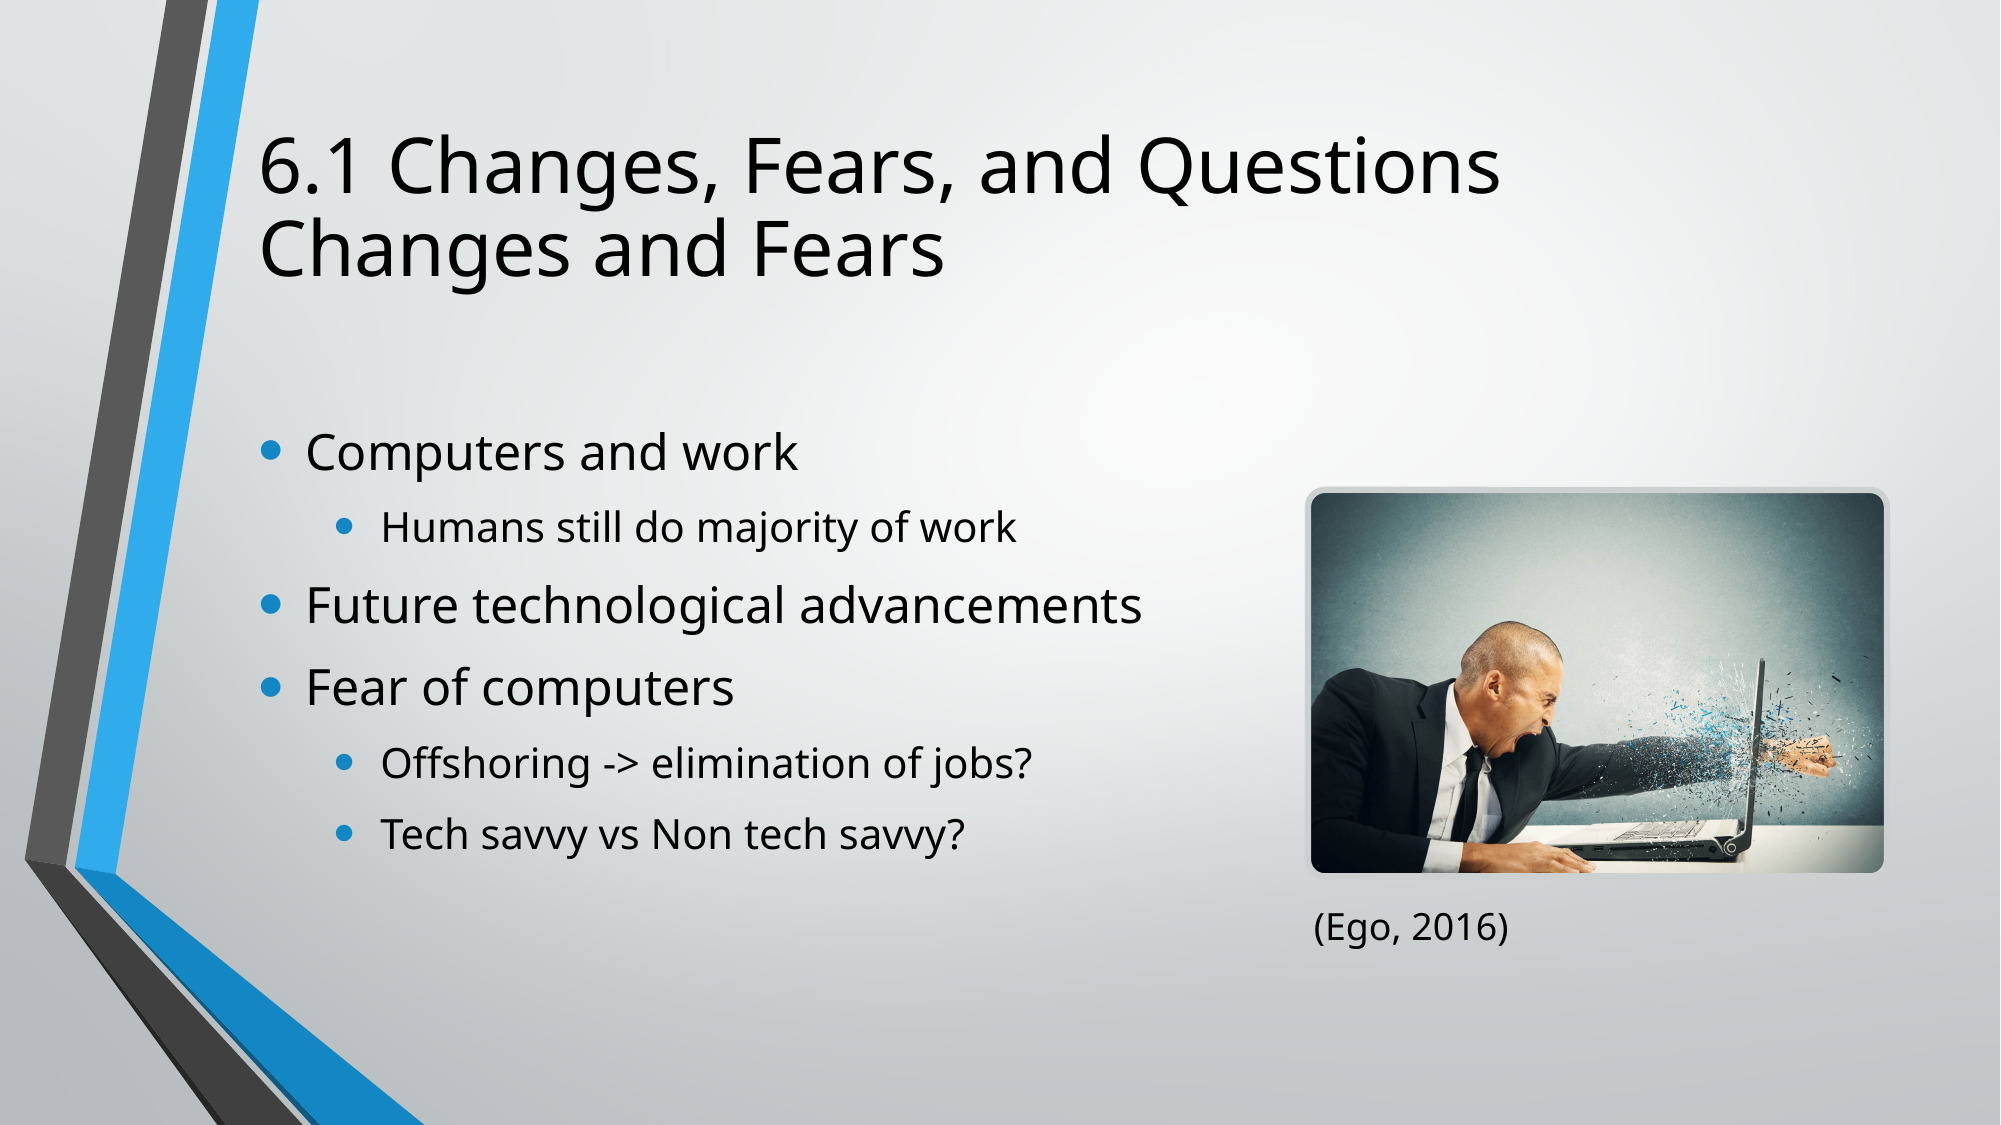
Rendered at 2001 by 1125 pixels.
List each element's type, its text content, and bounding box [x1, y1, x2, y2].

text_box (Ego, 2016) [1299, 895, 1524, 956]
title 6.1 Changes, Fears, and Questions Changes and Fears [243, 112, 1887, 307]
list Computers and work Humans still do majority of work Future technological advancements Fear of computers Offshoring -> elimination of jobs? Tech savvy vs Non tech savvy? [243, 327, 1369, 950]
picture [1307, 489, 1888, 877]
